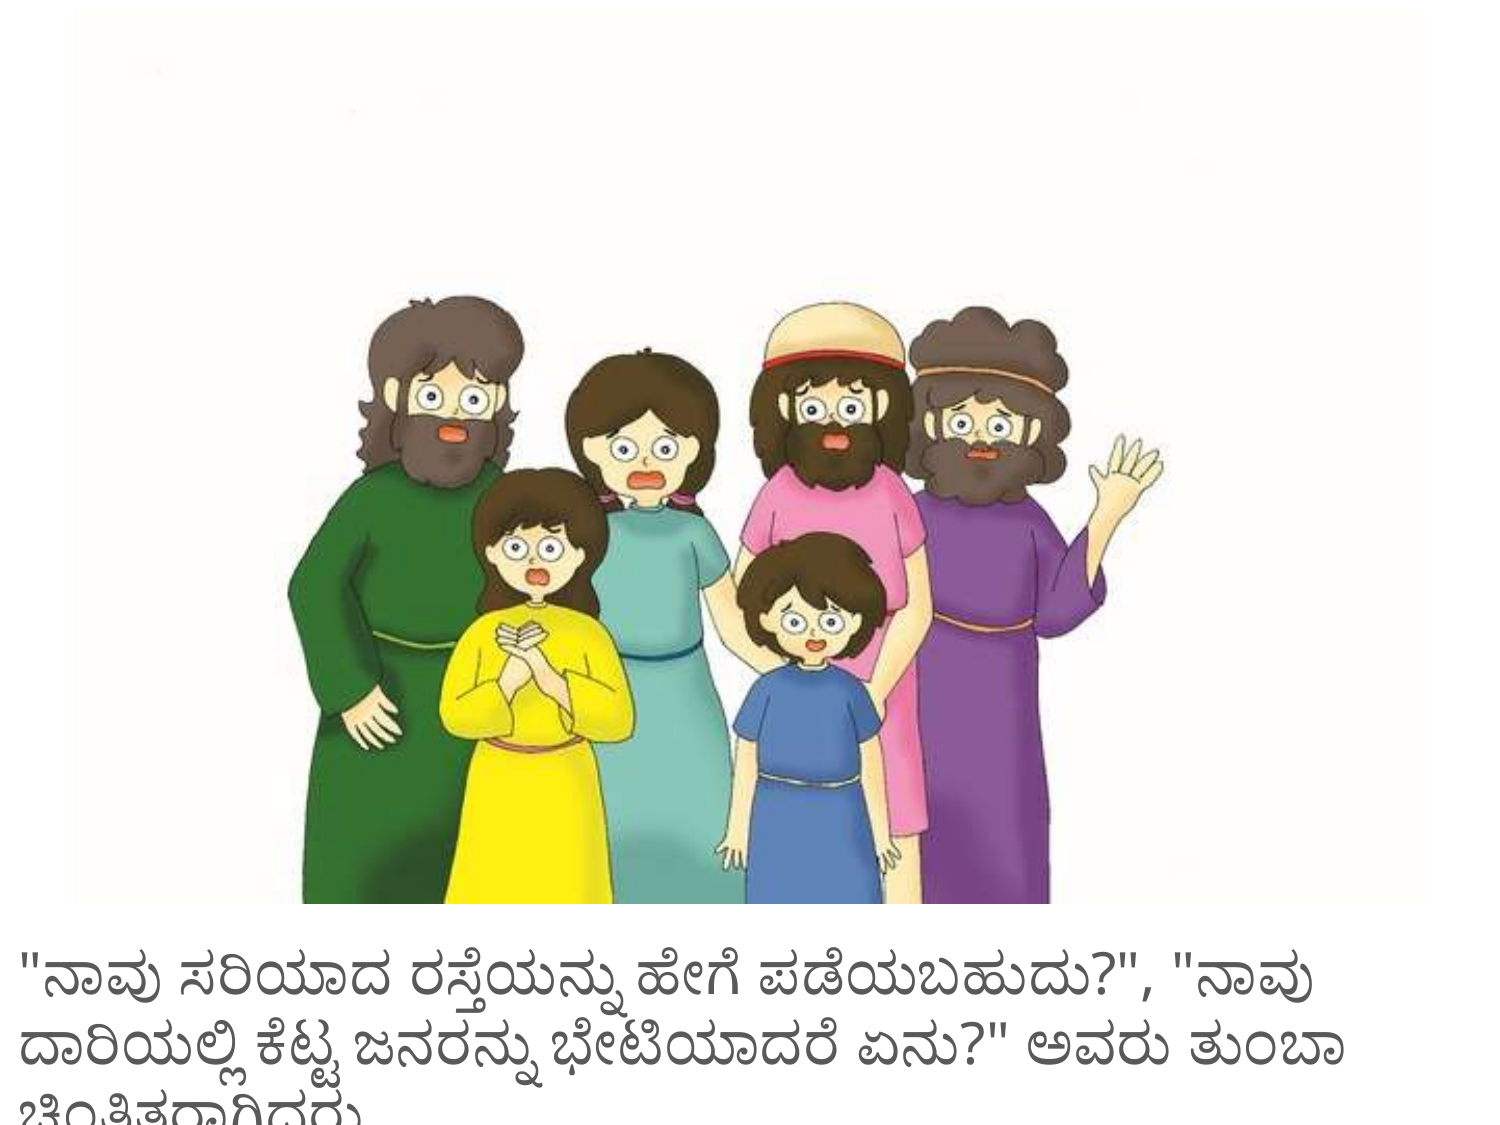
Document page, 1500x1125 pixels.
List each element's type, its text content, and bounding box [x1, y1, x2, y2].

text_box "ನಾವು ಸರಿಯಾದ ರಸ್ತೆಯನ್ನು ಹೇಗೆ ಪಡೆಯಬಹುದು?", "ನಾವು ದಾರಿಯಲ್ಲಿ ಕೆಟ್ಟ ಜನರನ್ನು ಭೇಟಿಯಾದರೆ ಏನು?" ಅವರು ತುಂಬಾ ಚಿಂತಿತರಾಗಿದ್ದರು. [4, 928, 1475, 1125]
picture [74, 10, 1426, 905]
